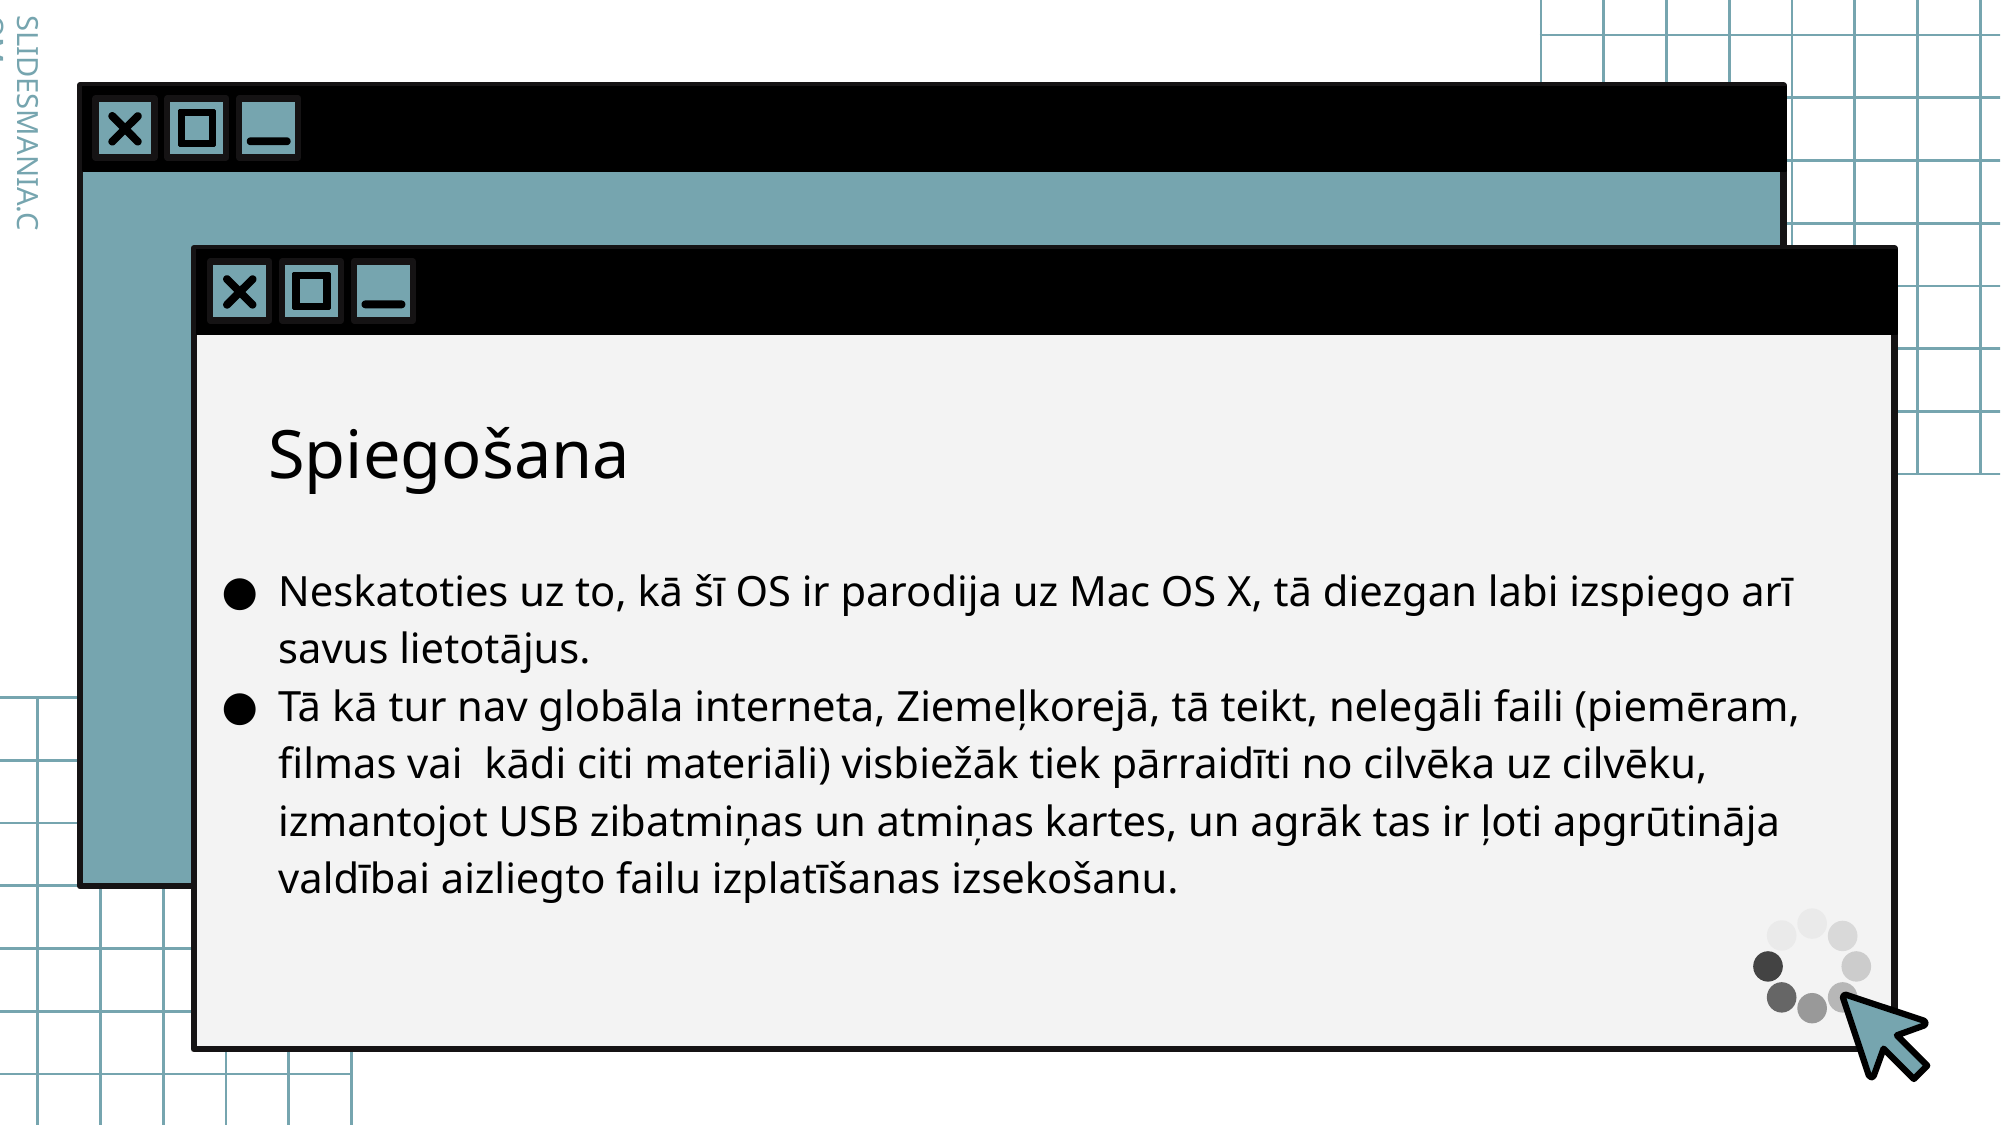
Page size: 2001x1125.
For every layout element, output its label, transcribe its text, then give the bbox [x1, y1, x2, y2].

title Spiegošana [248, 392, 1838, 514]
list Neskatoties uz to, kā šī OS ir parodija uz Mac OS X, tā diezgan labi izspiego arī savus lietotājus. Tā kā tur nav globāla interneta, Ziemeļkorejā, tā teikt, nelegāli faili (piemēram, filmas vai kādi citi materiāli) visbiežāk tiek pārraidīti no cilvēka uz cilvēku, izmantojot USB zibatmiņas un atmiņas kartes, un agrāk tas ir ļoti apgrūtināja valdībai aizliegto failu izplatīšanas izsekošanu. [201, 536, 1886, 965]
